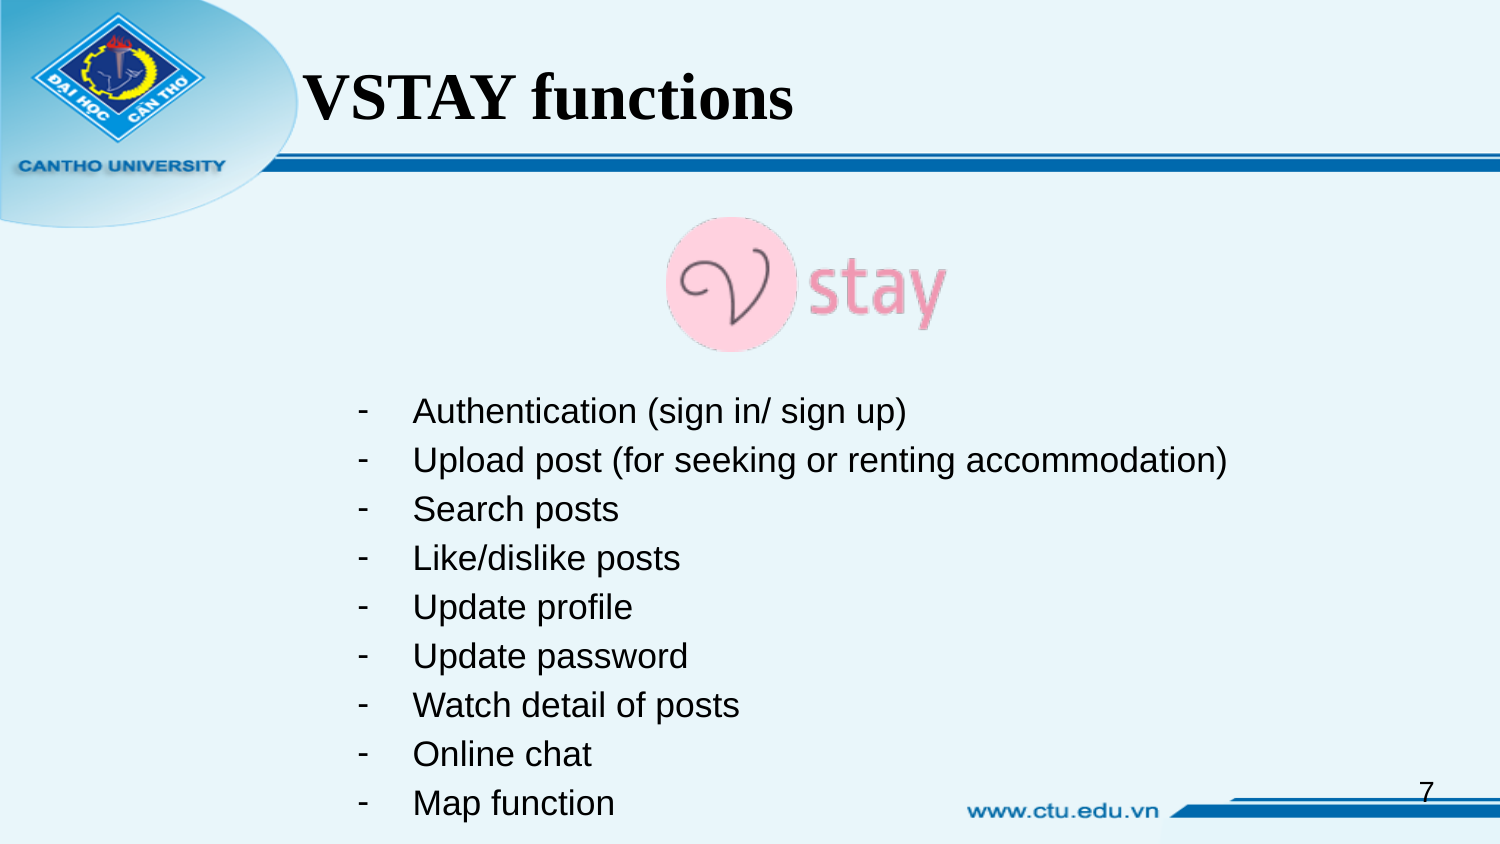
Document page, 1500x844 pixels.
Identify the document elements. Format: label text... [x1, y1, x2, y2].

picture [0, 0, 1500, 844]
slide_number ‹#› [1100, 766, 1450, 835]
text_box Authentication (sign in/ sign up) Upload post (for seeking or renting accommodation) Search posts Like/dislike posts Update profile Update password Watch detail of posts Online chat Map function [322, 366, 1343, 771]
title VSTAY functions [287, 34, 1450, 151]
